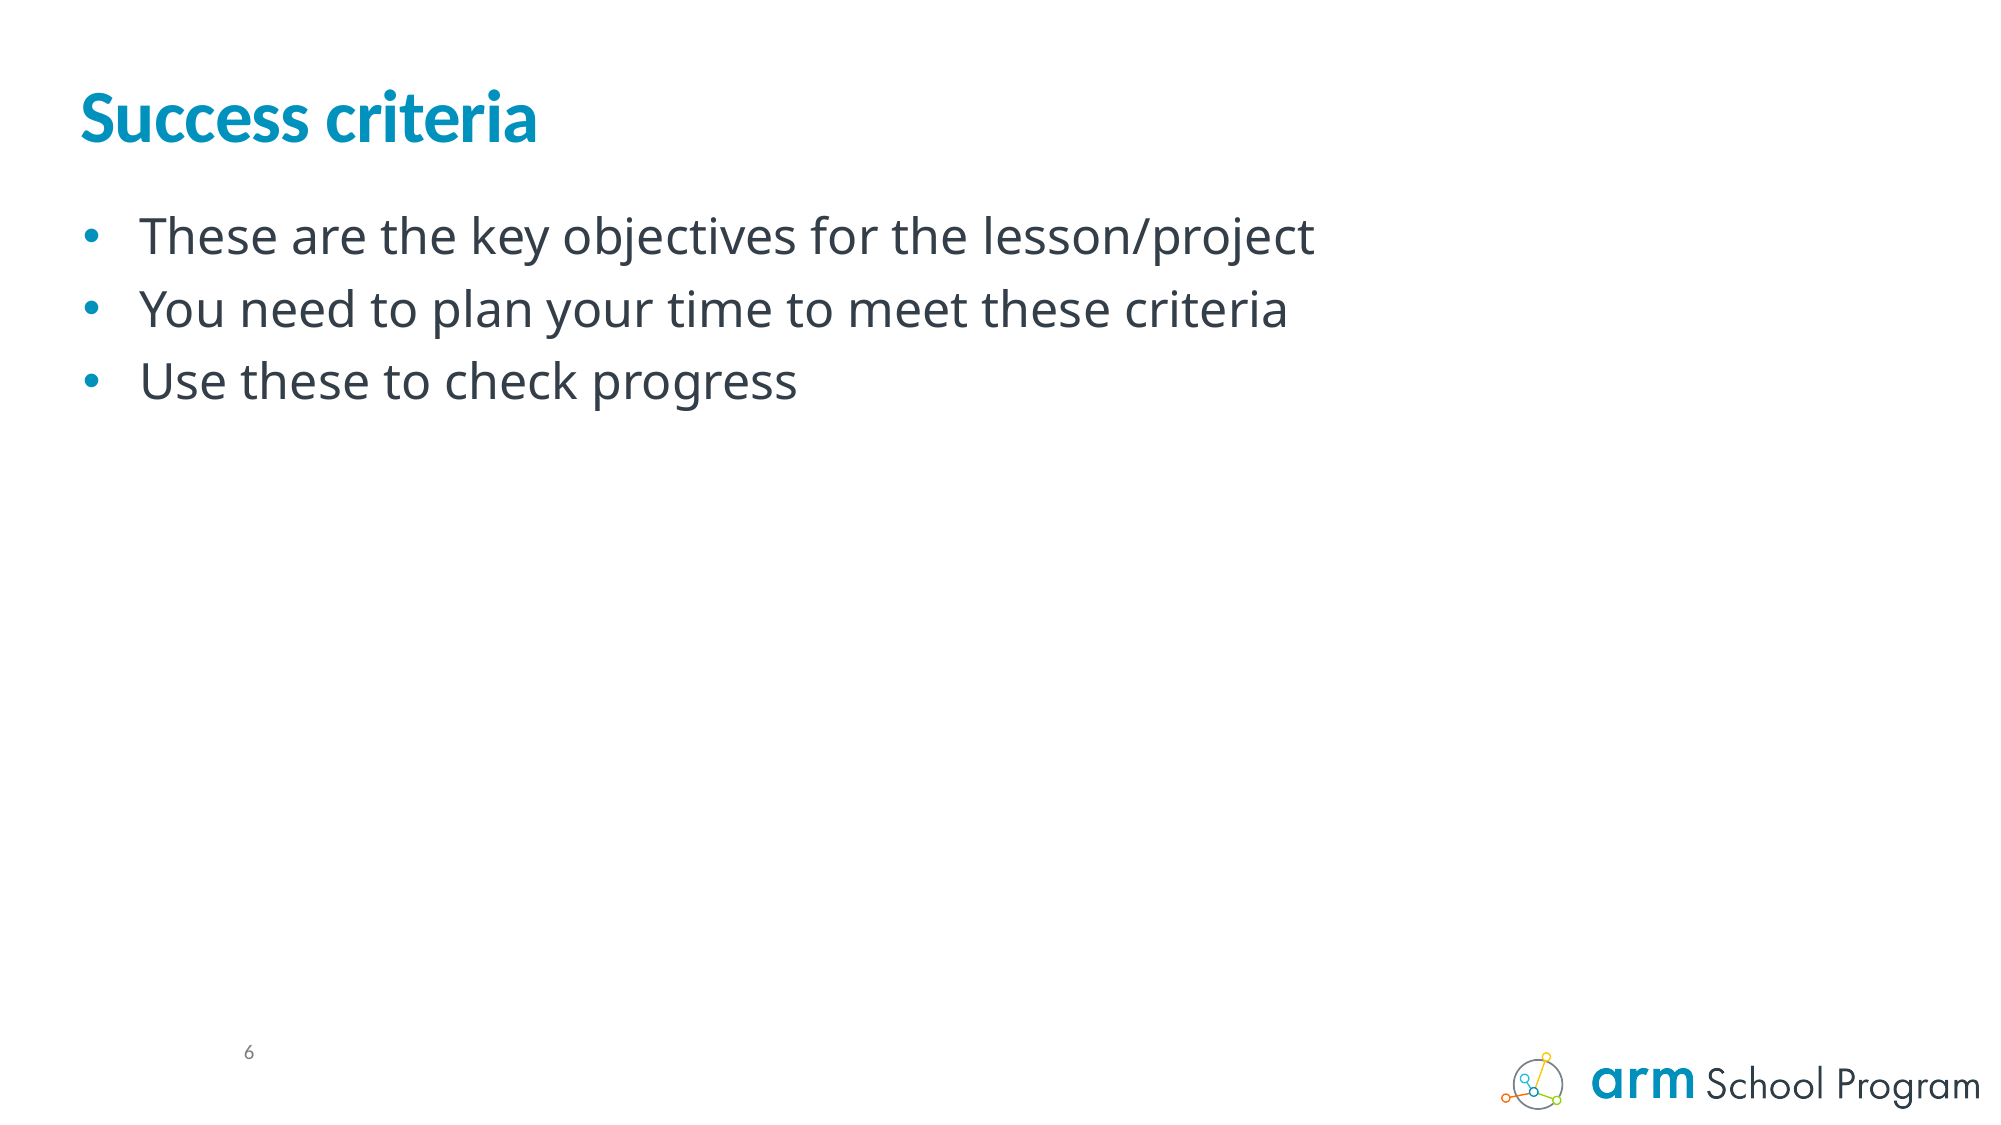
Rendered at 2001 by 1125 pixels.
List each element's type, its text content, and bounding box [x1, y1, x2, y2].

list These are the key objectives for the lesson/project You need to plan your time to meet these criteria Use these to check progress [82, 204, 1917, 921]
picture [1501, 1052, 1979, 1110]
title Success criteria [80, 48, 1915, 158]
